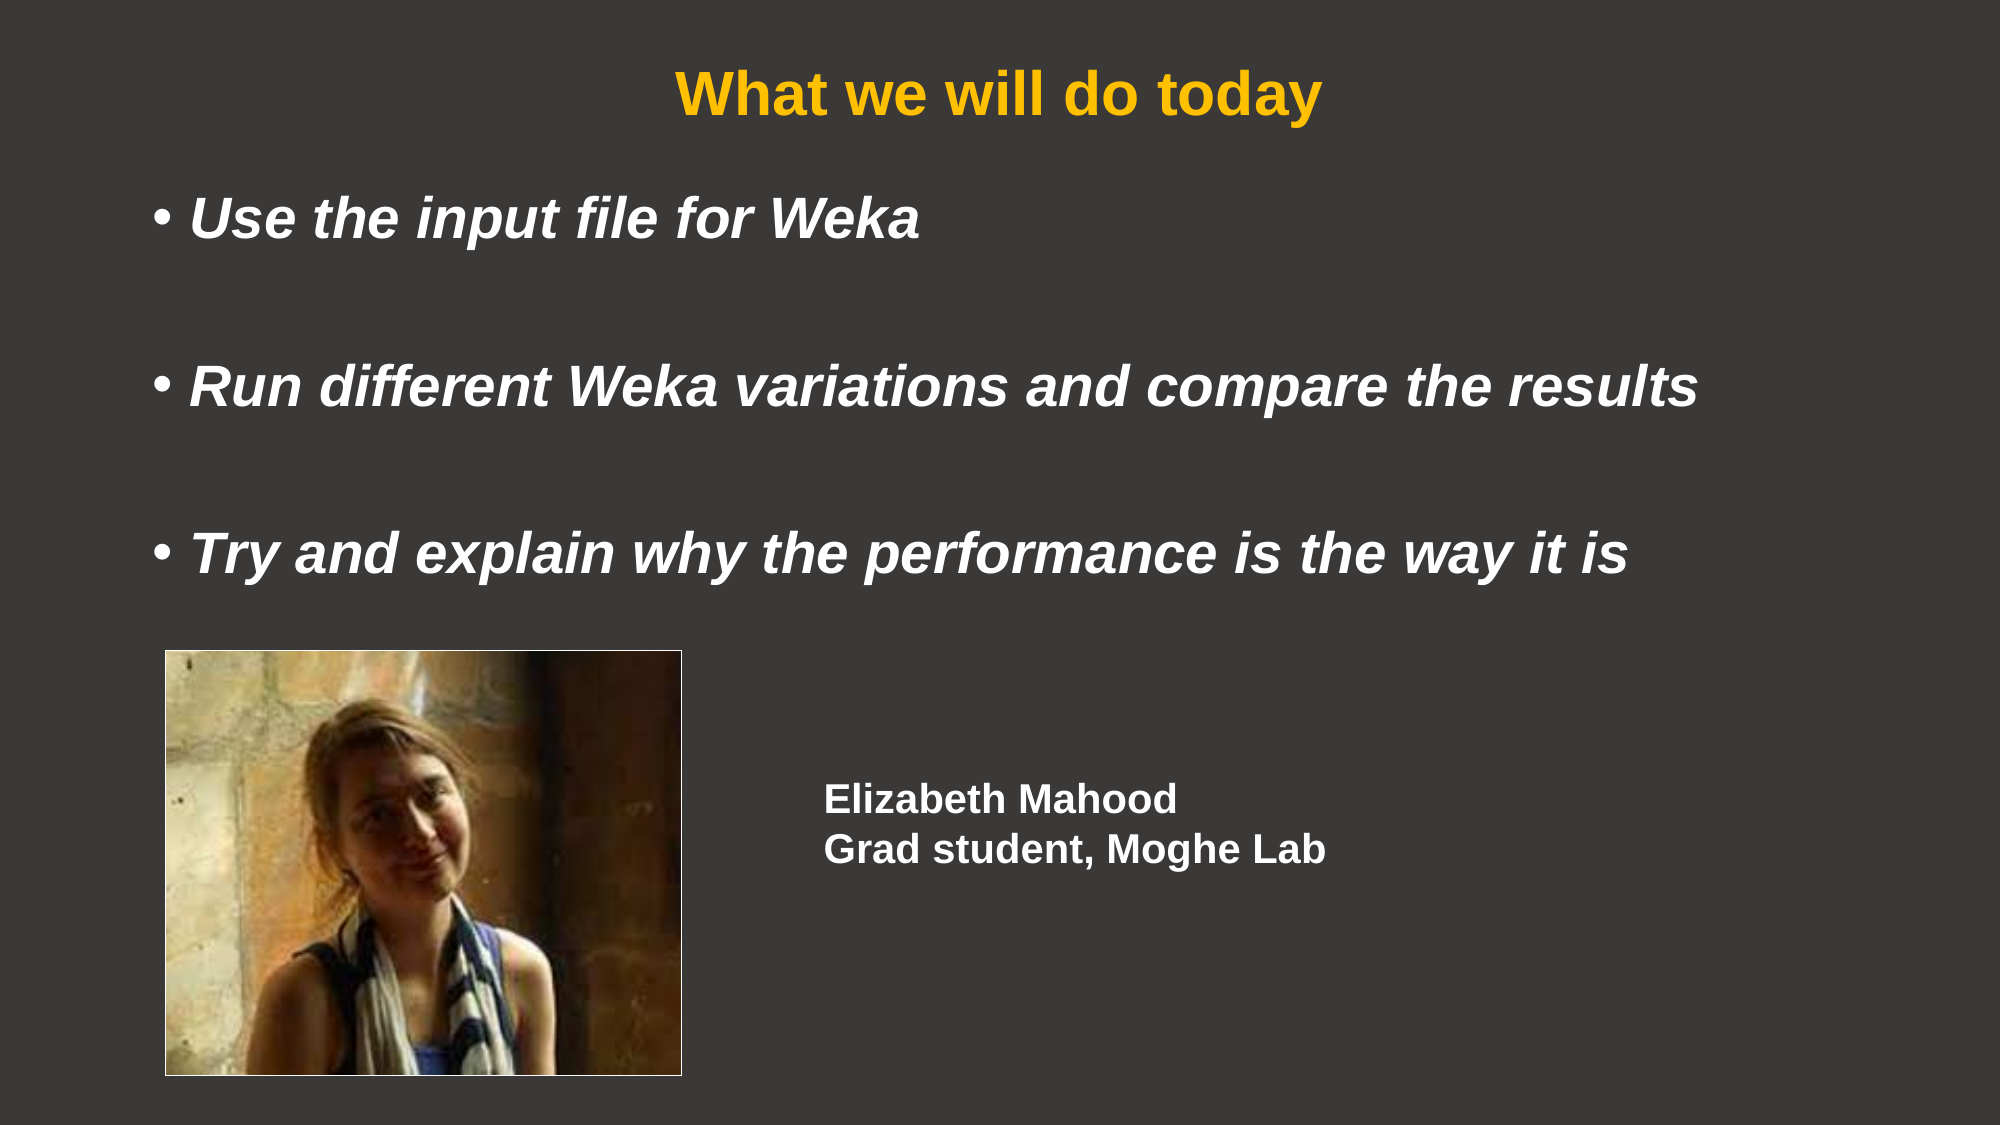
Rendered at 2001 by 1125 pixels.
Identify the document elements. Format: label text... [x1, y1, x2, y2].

text_box Elizabeth Mahood Grad student, Moghe Lab [808, 764, 1730, 880]
list Use the input file for Weka Run different Weka variations and compare the results Try and explain why the performance is the way it is [137, 180, 1863, 1014]
title What we will do today [137, 49, 1863, 142]
picture [165, 650, 682, 1076]
